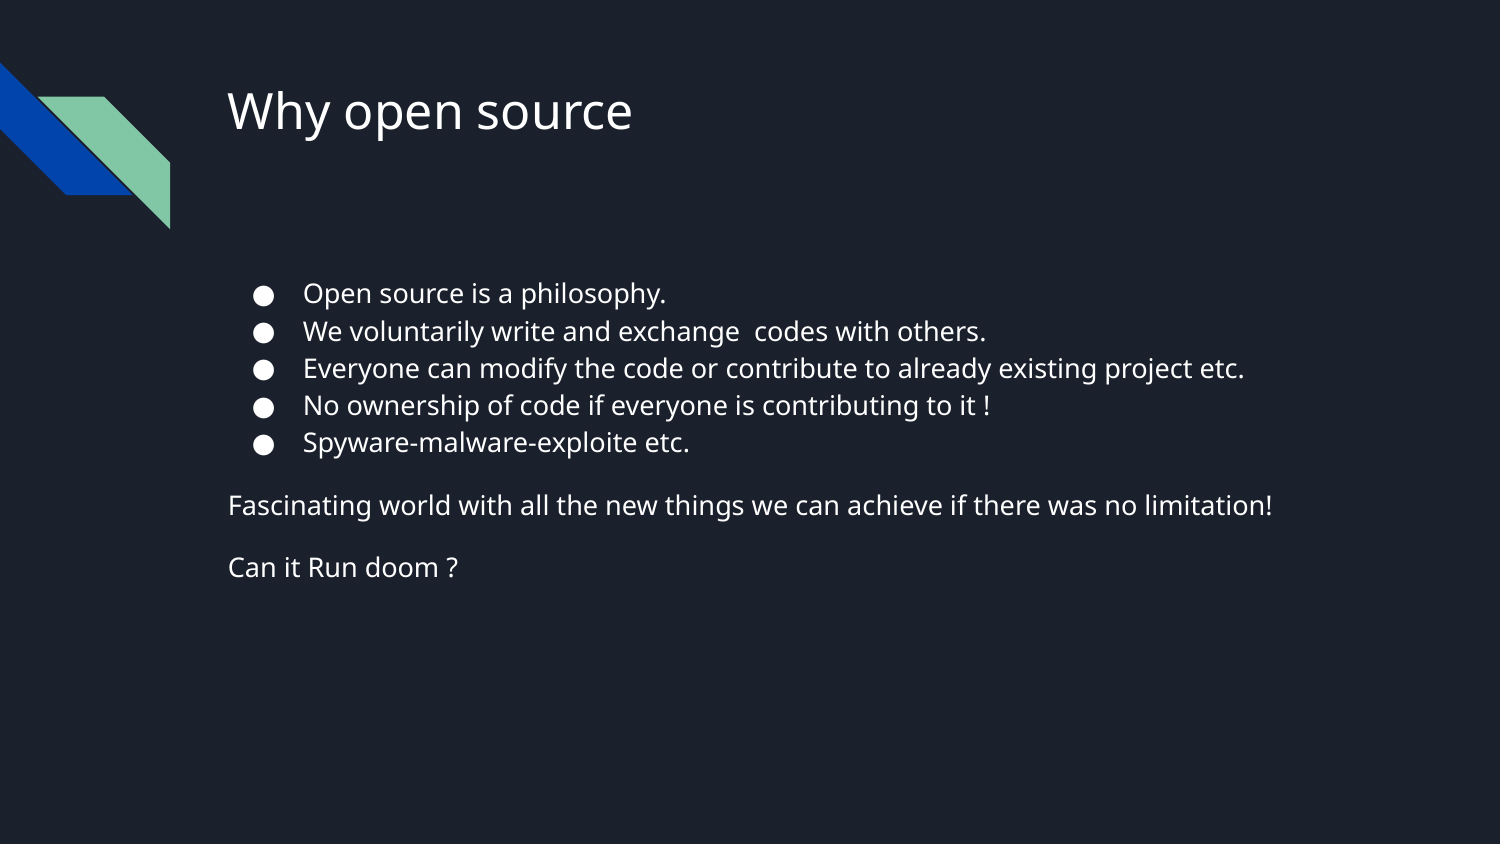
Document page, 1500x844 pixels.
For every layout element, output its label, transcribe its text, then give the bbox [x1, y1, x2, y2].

title Why open source [212, 64, 1368, 215]
list Open source is a philosophy. We voluntarily write and exchange codes with others. Everyone can modify the code or contribute to already existing project etc. No ownership of code if everyone is contributing to it ! Spyware-malware-exploite etc. Fascinating world with all the new things we can achieve if there was no limitation! Can it Run doom ? [212, 257, 1368, 735]
